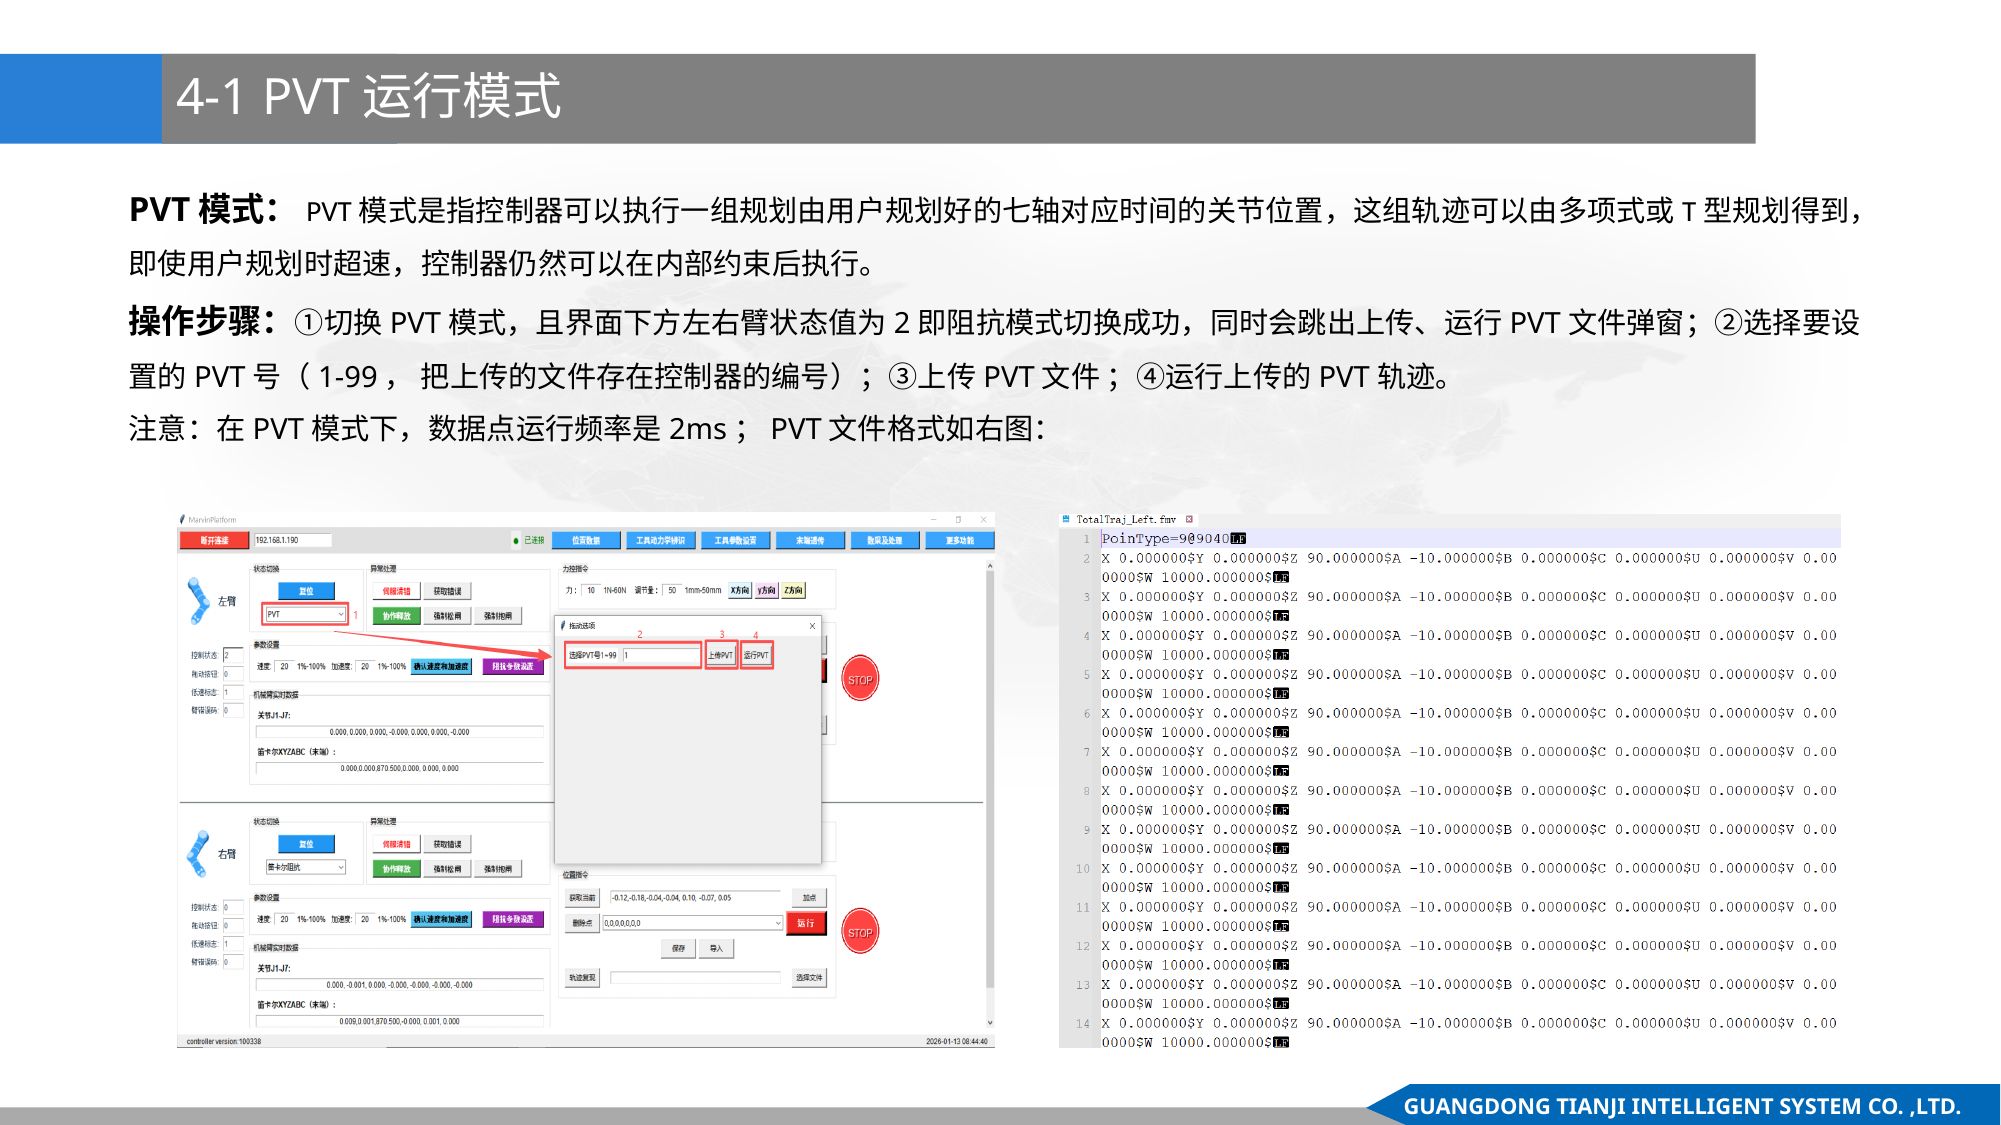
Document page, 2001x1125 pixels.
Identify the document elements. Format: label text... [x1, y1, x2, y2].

text_box PVT模式：PVT模式是指控制器可以执行一组规划由用户规划好的七轴对应时间的关节位置，这组轨迹可以由多项式或T型规划得到，即使用户规划时超速，控制器仍然可以在内部约束后执行。 操作步骤：①切换PVT模式，且界面下方左右臂状态值为2即阻抗模式切换成功，同时会跳出上传、运行PVT文件弹窗；②选择要设置的PVT号（1-99， 把上传的文件存在控制器的编号）；③上传PVT文件 ；④运行上传的PVT轨迹。 注意：在PVT模式下，数据点运行频率是2ms；PVT文件格式如右图： [113, 160, 1895, 450]
list 4-1 PVT运行模式 [161, 63, 1755, 136]
picture [177, 512, 995, 1048]
picture [1059, 514, 1841, 1048]
